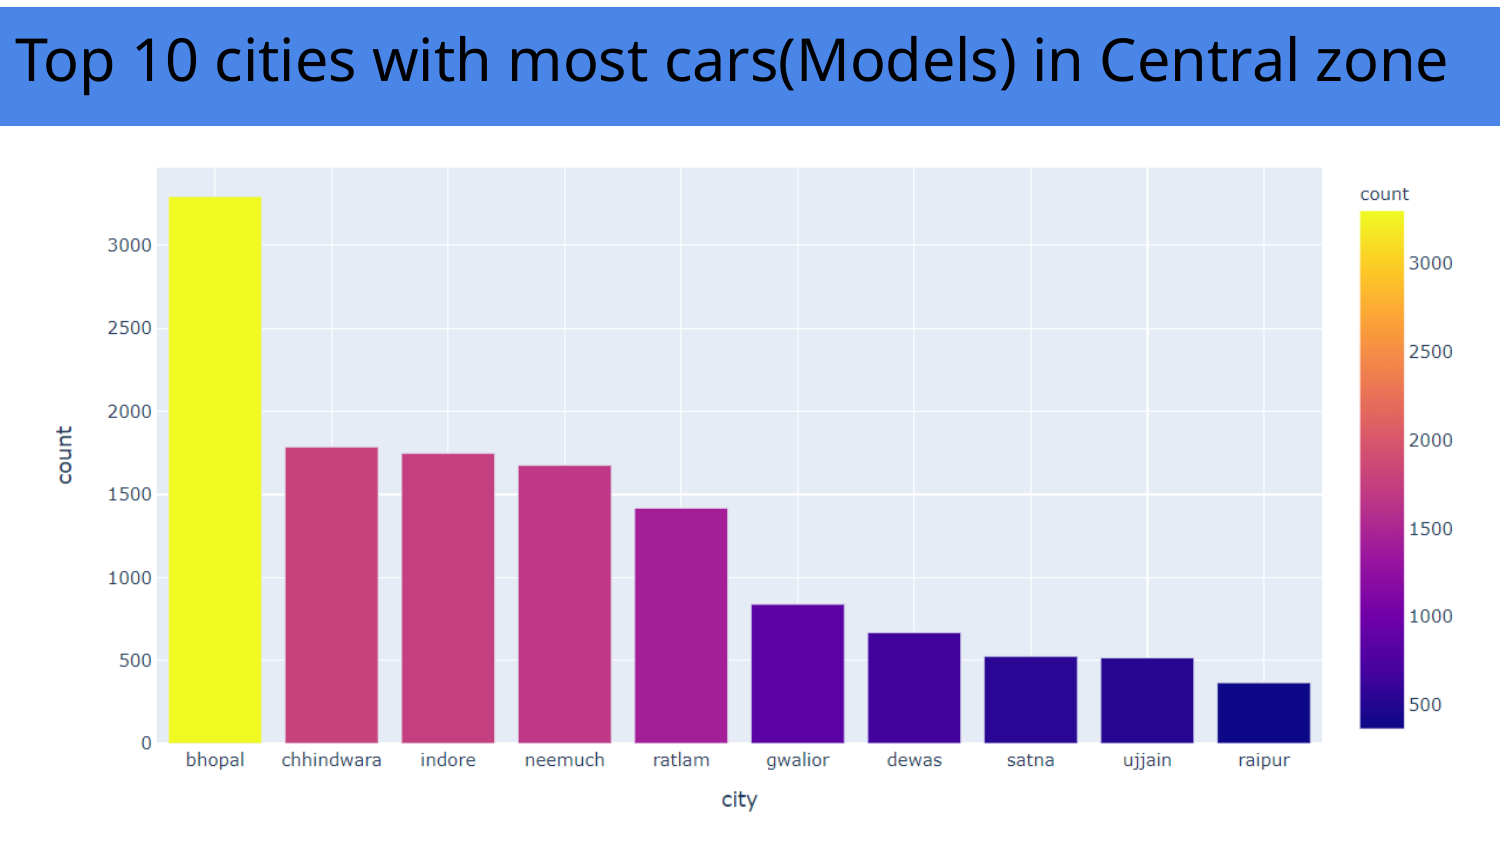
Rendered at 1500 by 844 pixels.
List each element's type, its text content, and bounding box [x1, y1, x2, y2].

title Top 10 cities with most cars(Models) in Central zone [0, 7, 1500, 125]
picture [0, 126, 1500, 844]
